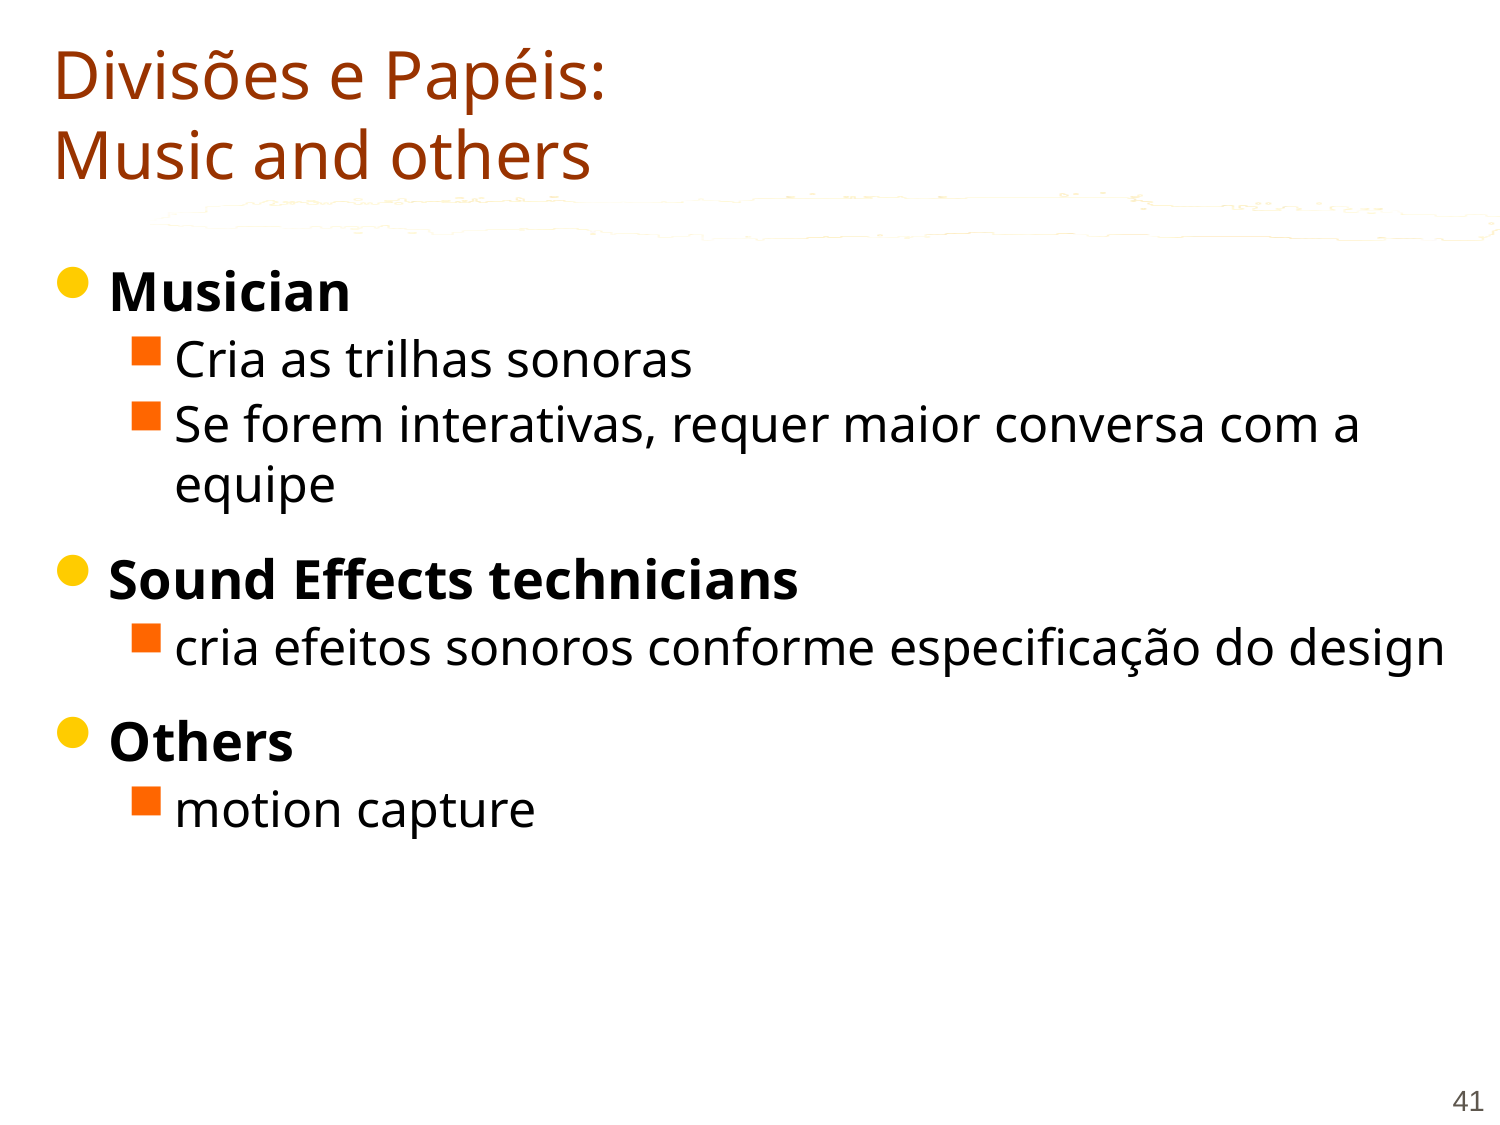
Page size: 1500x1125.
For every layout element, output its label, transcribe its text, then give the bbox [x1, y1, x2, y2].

slide_number 41 [1187, 1049, 1500, 1125]
list Musician Cria as trilhas sonoras Se forem interativas, requer maior conversa com a equipe Sound Effects technicians cria efeitos sonoros conforme especificação do design Others motion capture [37, 249, 1476, 1026]
title Divisões e Papéis: Music and others [37, 12, 1434, 201]
